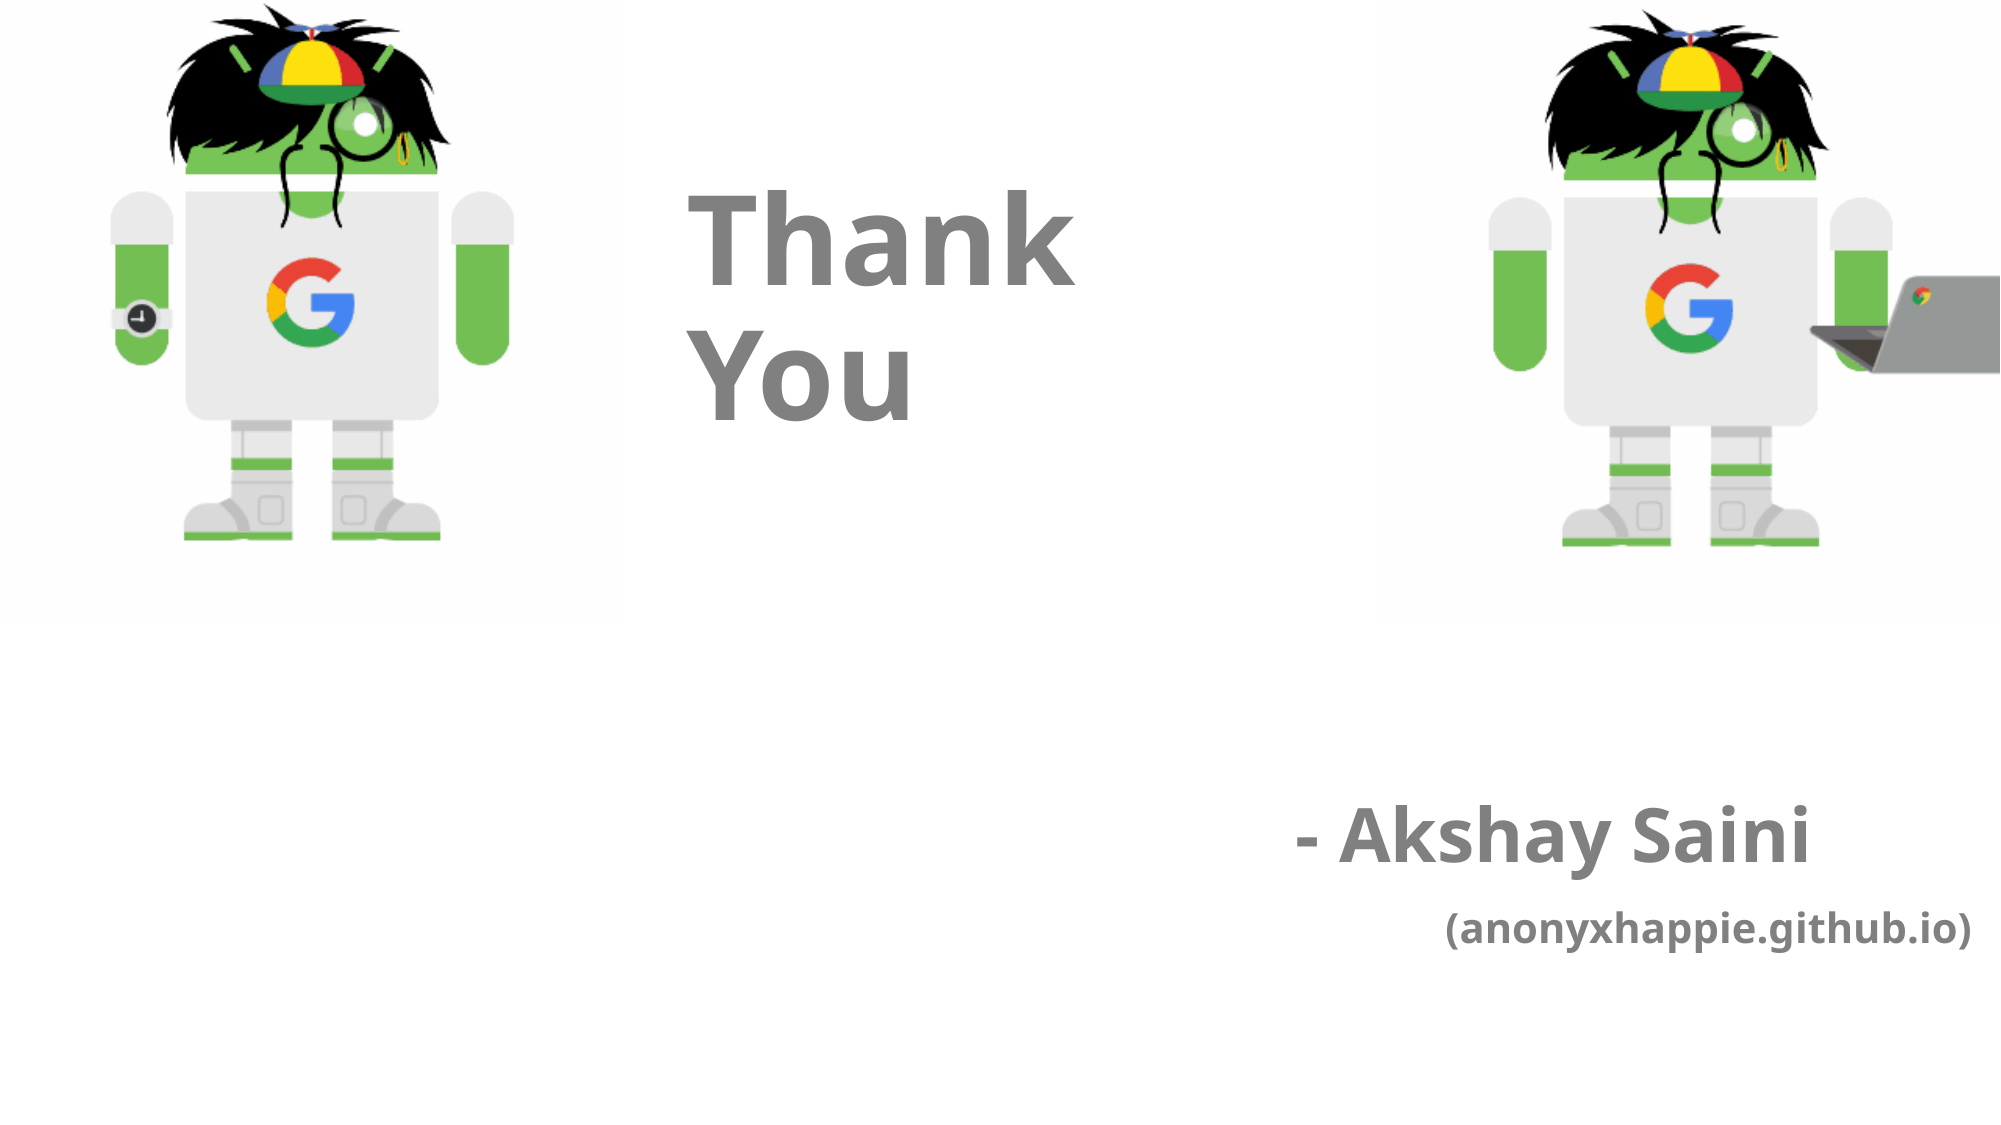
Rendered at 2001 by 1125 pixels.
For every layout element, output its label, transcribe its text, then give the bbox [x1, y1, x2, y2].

title Thank You [671, 203, 1332, 422]
picture [0, 0, 625, 619]
text_box - Akshay Saini (anonyxhappie.github.io) [1280, 770, 2000, 988]
picture [1378, 0, 2000, 625]
